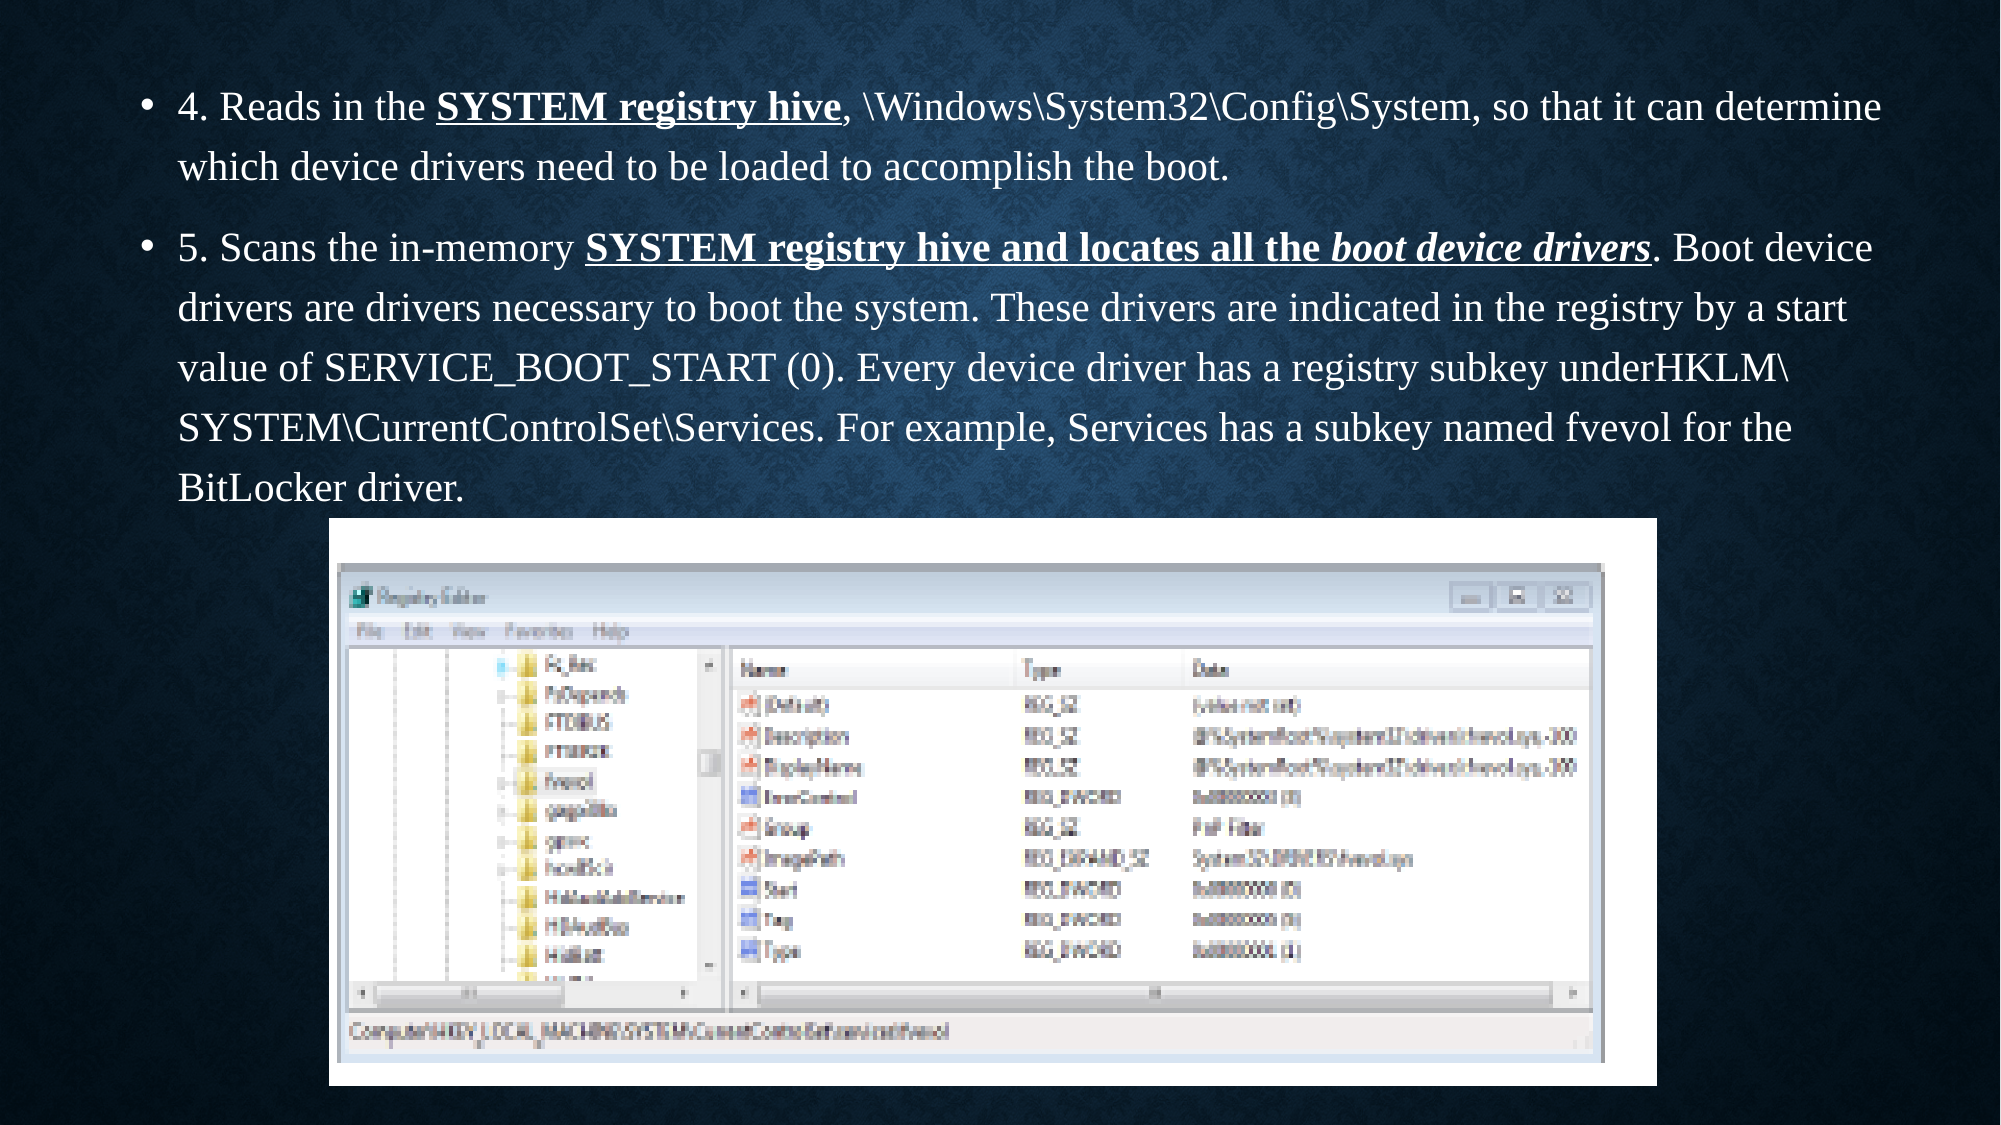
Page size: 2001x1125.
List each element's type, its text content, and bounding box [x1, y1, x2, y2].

picture [328, 518, 1657, 1086]
list 4. Reads in the SYSTEM registry hive, \Windows\System32\Config\System, so that it can determine which device drivers need to be loaded to accomplish the boot. 5. Scans the in-memory SYSTEM registry hive and locates all the boot device drivers. Boot device drivers are drivers necessary to boot the system. These drivers are indicated in the registry by a start value of SERVICE_BOOT_START (0). Every device driver has a registry subkey underHKLM\SYSTEM\CurrentControlSet\Services. For example, Services has a subkey named fvevol for the BitLocker driver. [124, 61, 1925, 542]
